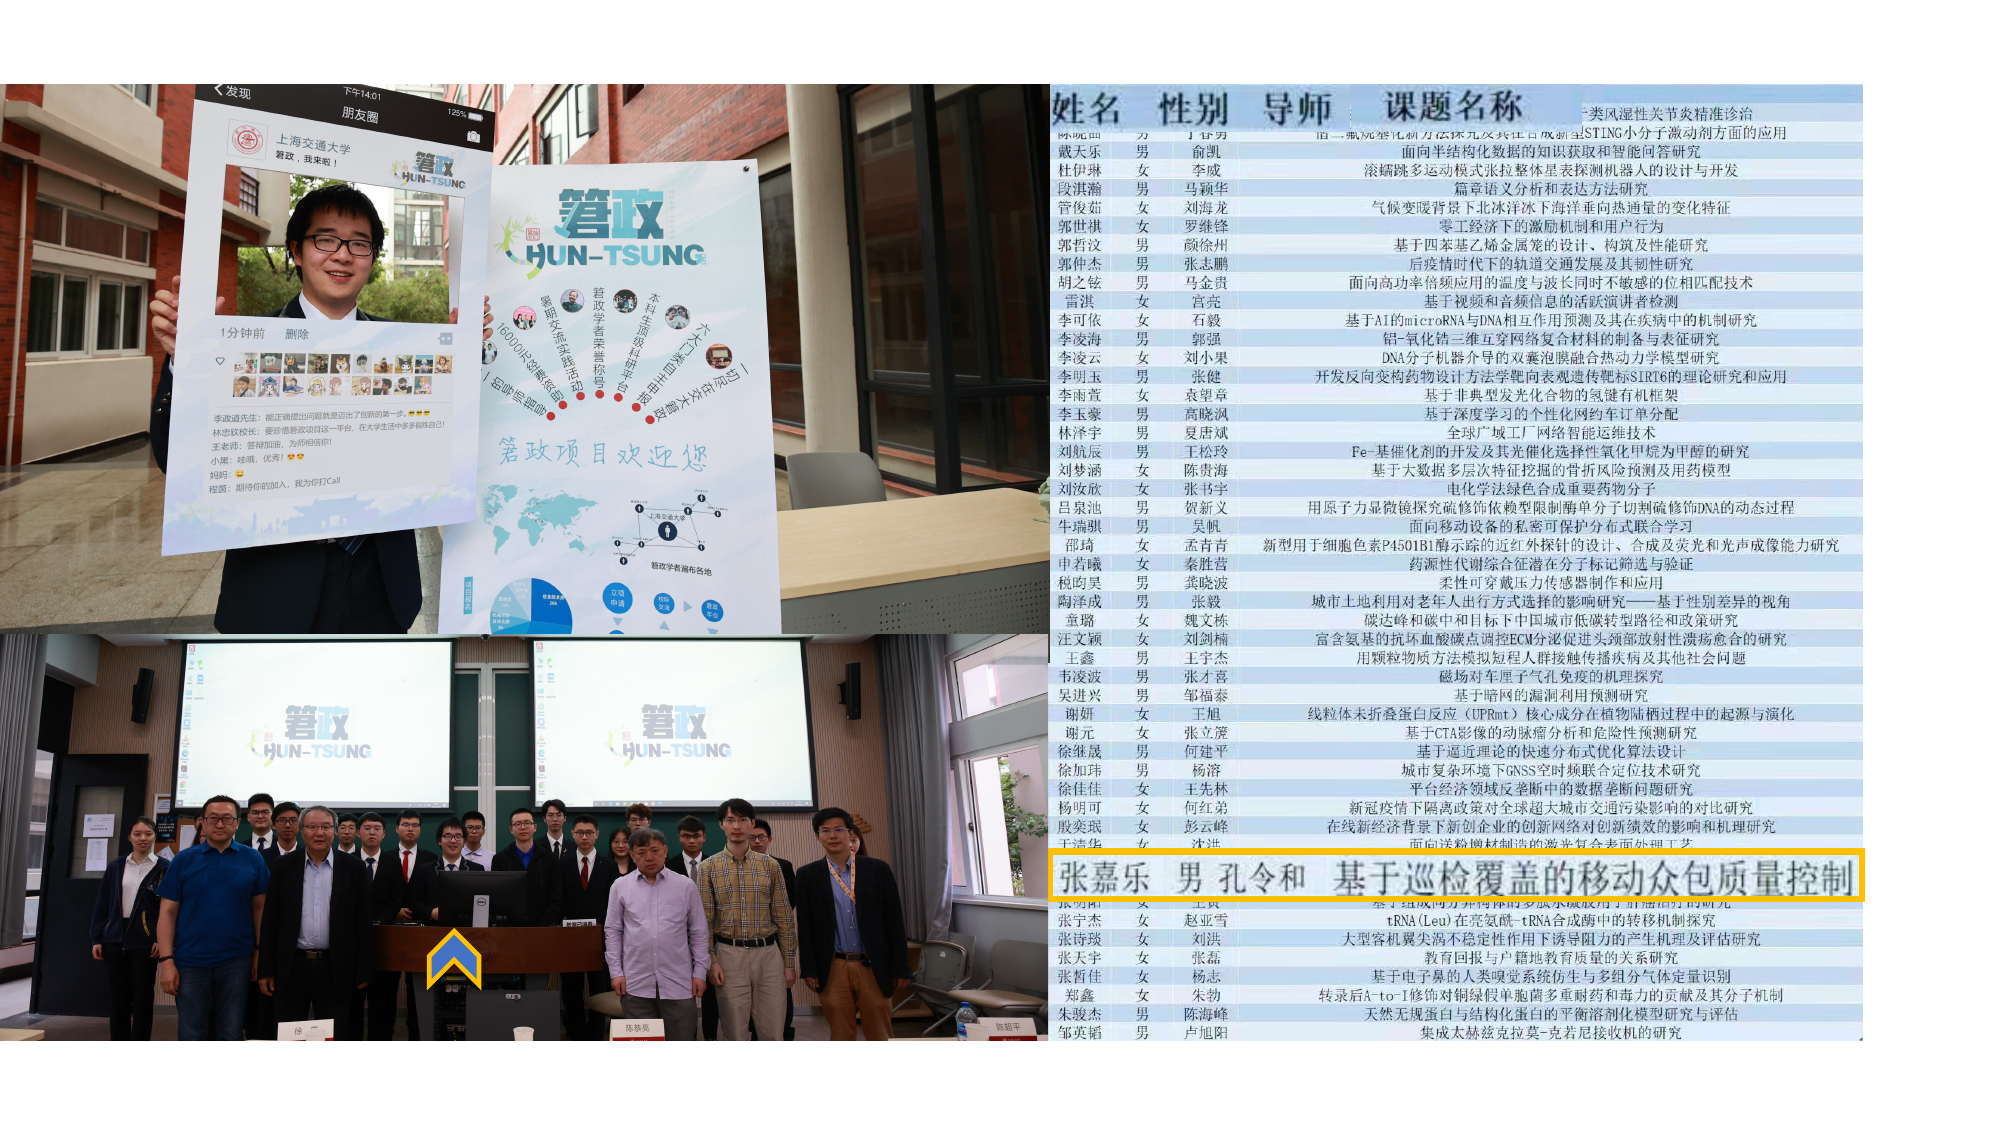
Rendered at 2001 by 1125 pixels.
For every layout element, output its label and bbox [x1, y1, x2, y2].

list [1049, 84, 1863, 851]
text_box [1050, 84, 1583, 132]
picture [0, 84, 1050, 1041]
list [1049, 899, 1863, 1041]
text_box [1049, 851, 1863, 899]
